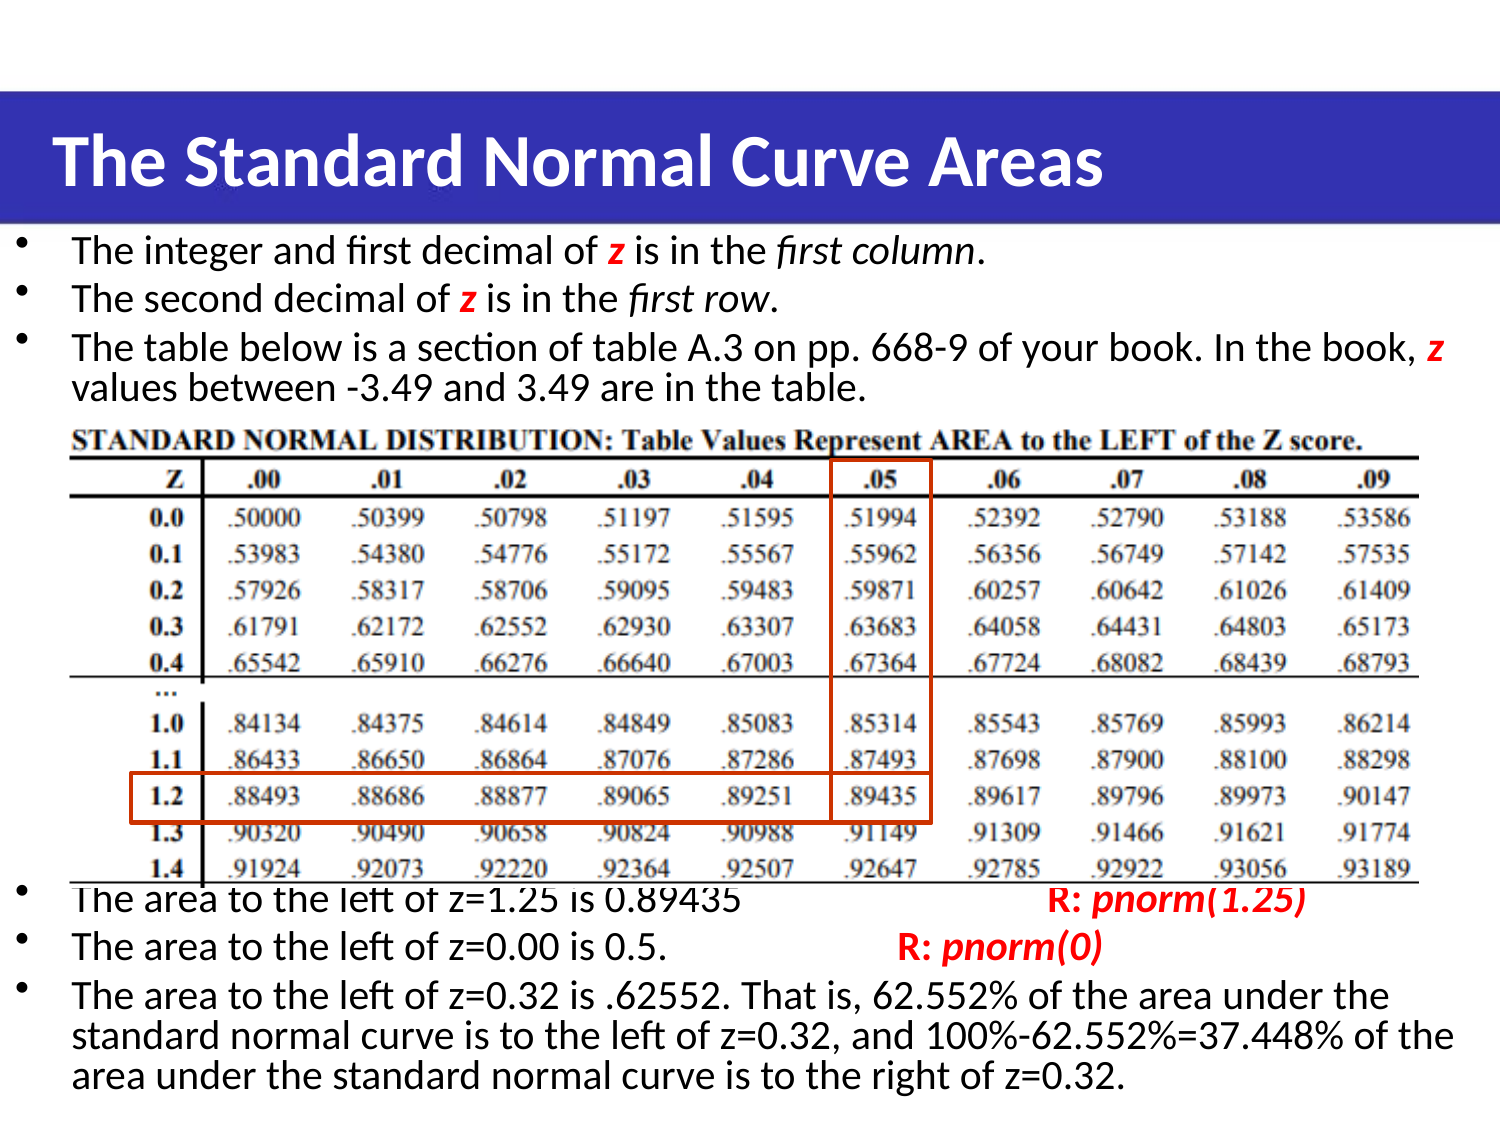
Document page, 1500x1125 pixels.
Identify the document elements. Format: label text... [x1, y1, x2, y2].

picture [0, 0, 1500, 224]
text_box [68, 421, 1419, 888]
text_box The Standard Normal Curve Areas [37, 87, 1450, 225]
list The integer and first decimal of z is in the first column. The second decimal of z is in the first row. The table below is a section of table A.3 on pp. 668-9 of your book. In the book, z values between -3.49 and 3.49 are in the table. The area to the left of z=1.25 is 0.89435 R: pnorm(1.25) The area to the left of z=0.00 is 0.5. R: pnorm(0) The area to the left of z=0.32 is .62552. That is, 62.552% of the area under the standard normal curve is to the left of z=0.32, and 100%-62.552%=37.448% of the area under the standard normal curve is to the right of z=0.32. [0, 224, 1500, 1125]
